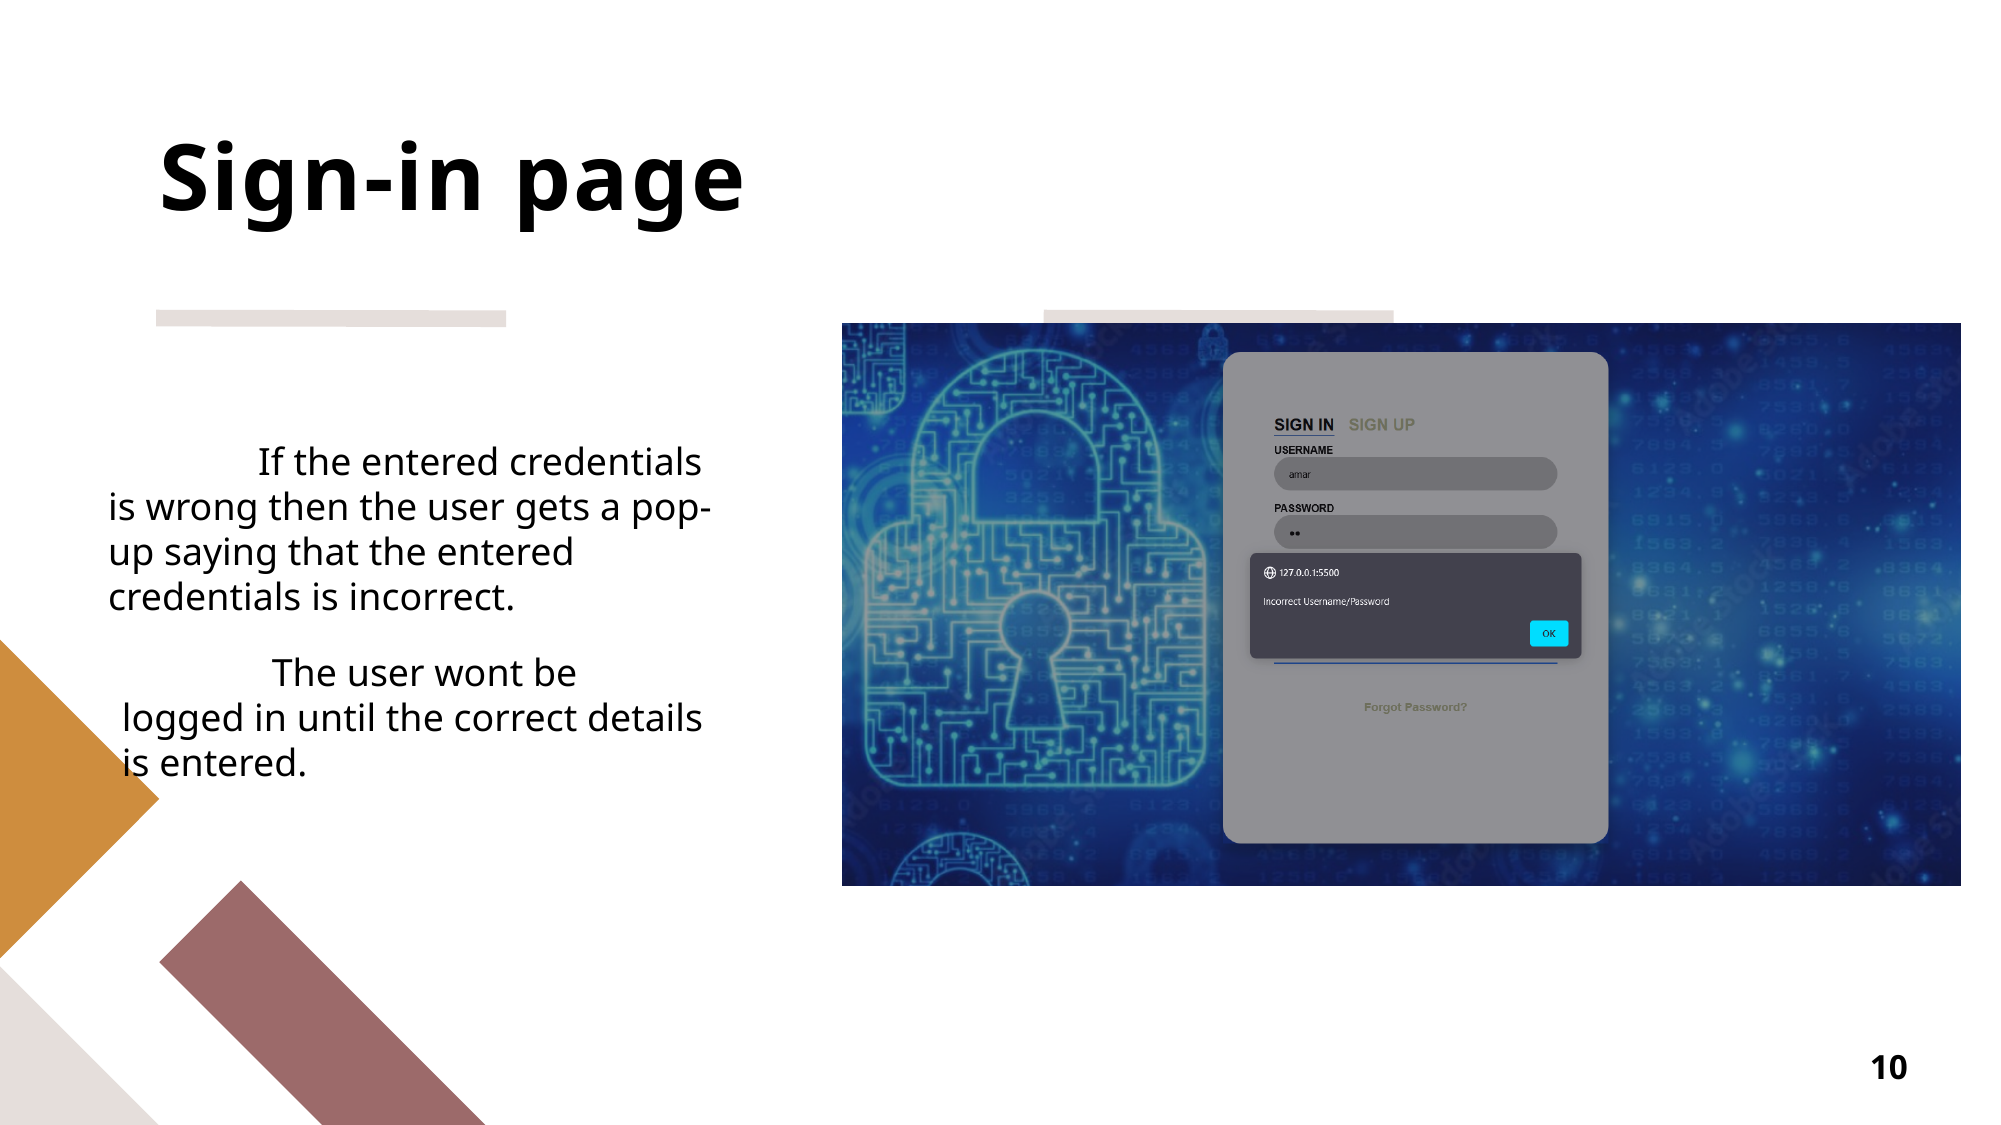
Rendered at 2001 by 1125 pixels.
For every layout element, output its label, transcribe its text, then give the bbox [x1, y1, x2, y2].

text_box 10 [1855, 1038, 1942, 1080]
title Sign-in page [159, 130, 970, 231]
picture [842, 323, 1961, 886]
text_box If the entered credentials is wrong then the user gets a pop-up saying that the entered credentials is incorrect. [93, 430, 735, 625]
text_box The user wont be logged in until the correct details is entered. [107, 641, 721, 791]
